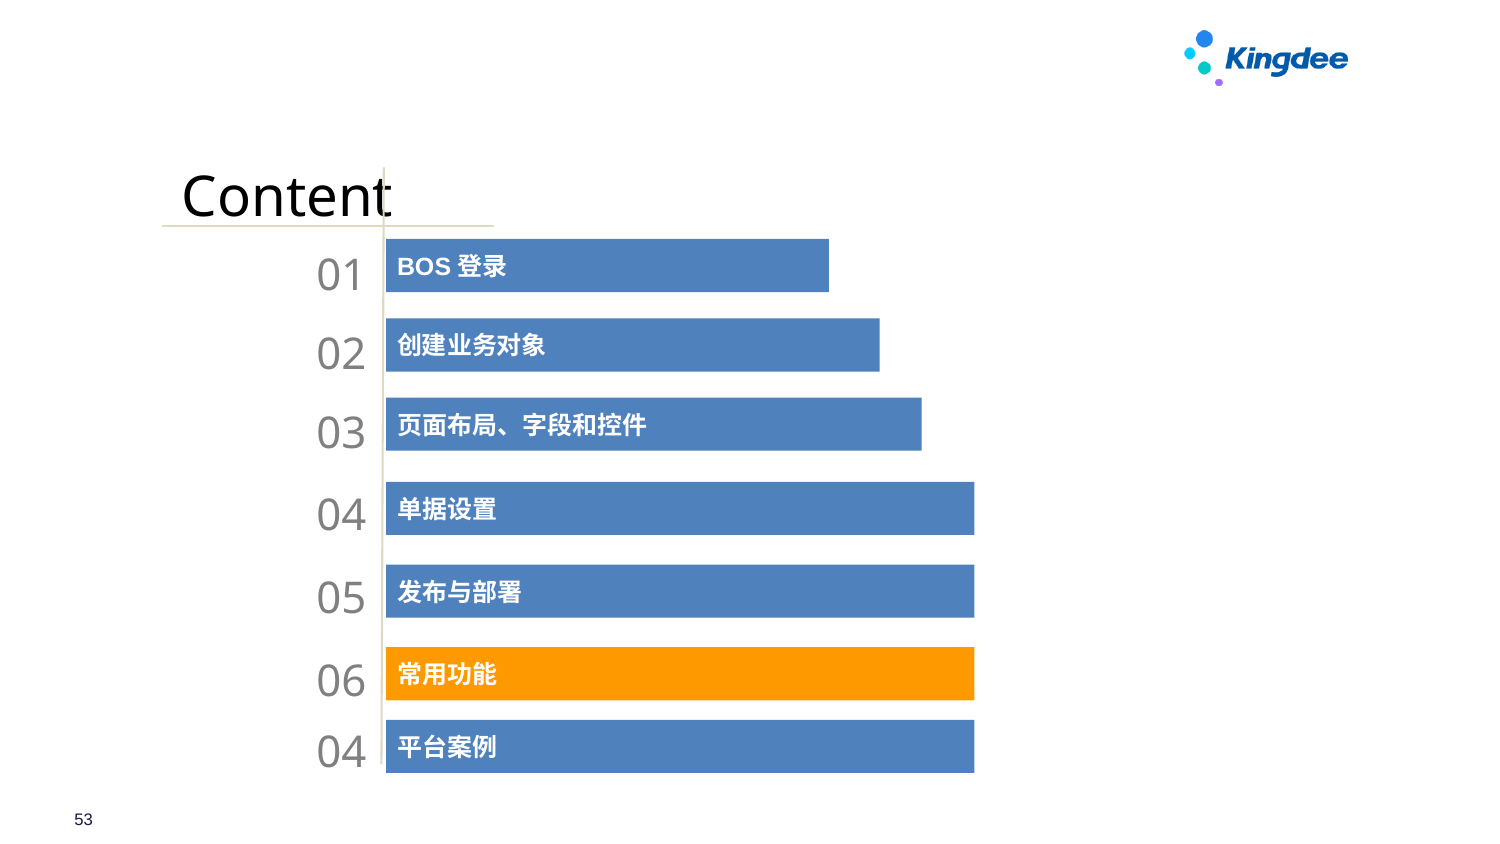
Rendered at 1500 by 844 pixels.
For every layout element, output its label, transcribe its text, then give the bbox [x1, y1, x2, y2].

text_box 04 [294, 469, 376, 547]
text_box 页面布局、字段和控件 [389, 397, 922, 451]
text_box 单据设置 [389, 481, 975, 535]
text_box 发布与部署 [389, 564, 975, 618]
text_box 06 [294, 634, 376, 705]
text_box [381, 167, 385, 225]
text_box BOS登录 [389, 238, 829, 293]
text_box 常用功能 [389, 647, 975, 701]
text_box 01 [294, 235, 376, 307]
text_box 创建业务对象 [389, 318, 880, 372]
text_box 平台案例 [386, 719, 975, 773]
text_box 03 [294, 386, 376, 465]
text_box 04 [294, 705, 382, 784]
picture [1184, 30, 1354, 86]
text_box 05 [294, 551, 376, 630]
text_box 02 [294, 307, 376, 386]
text_box Content [166, 152, 473, 219]
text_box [381, 235, 385, 765]
